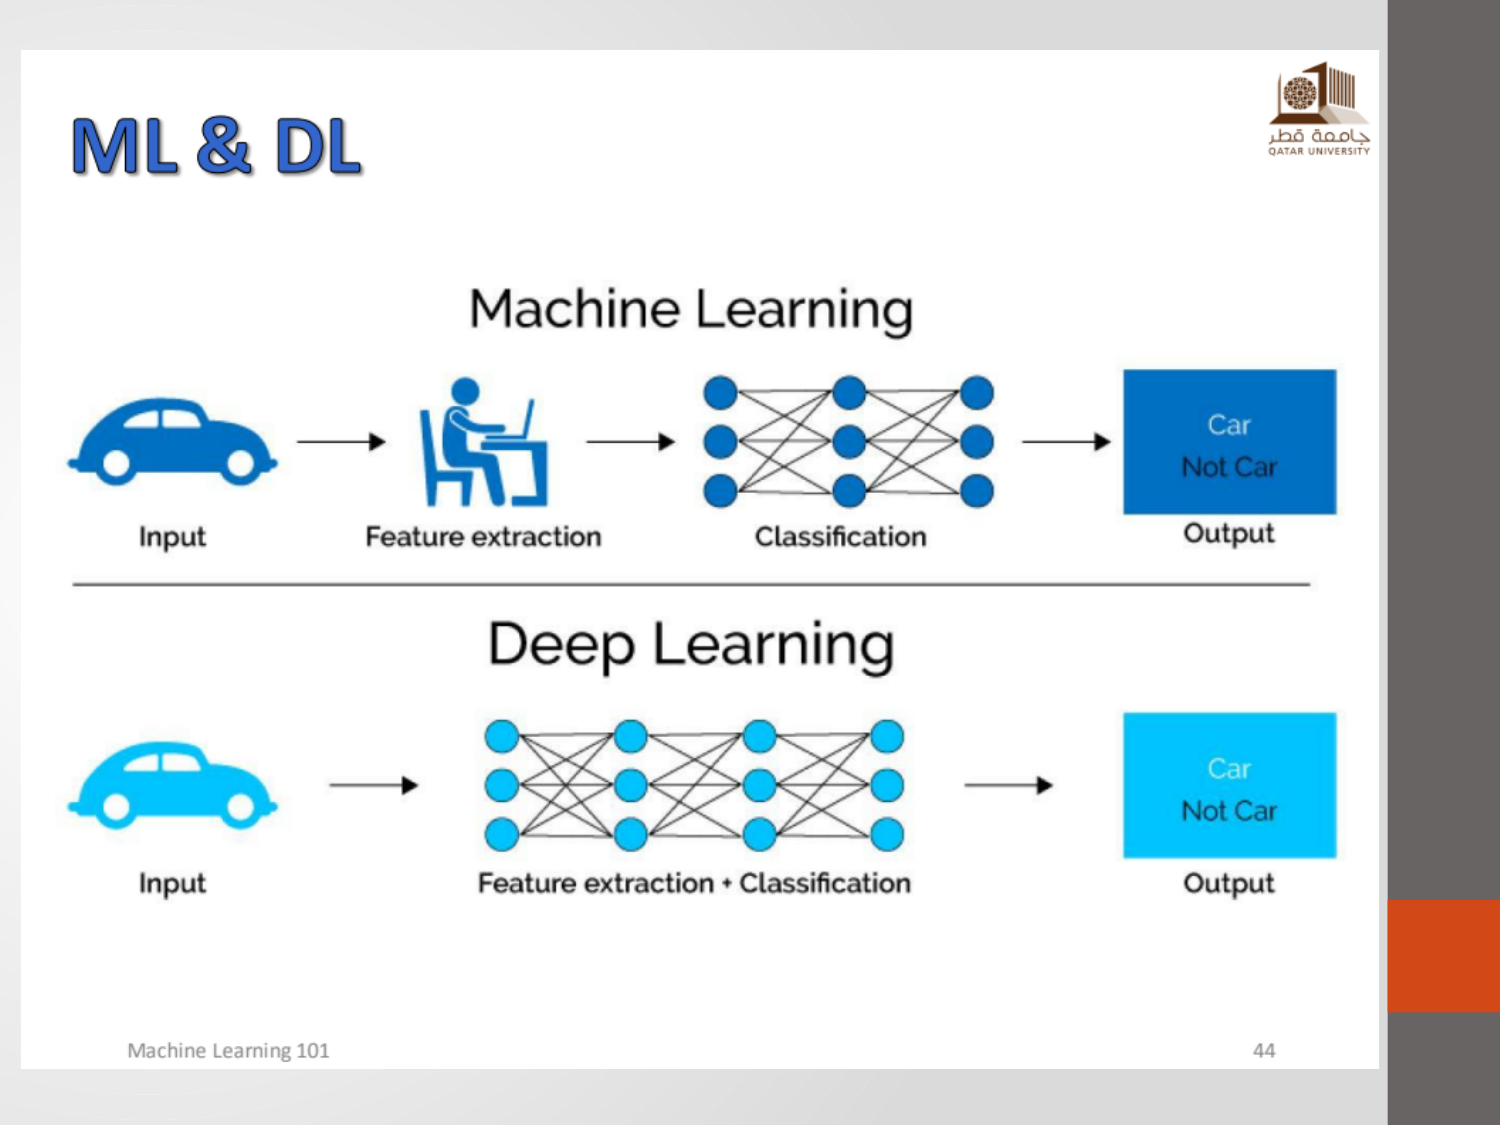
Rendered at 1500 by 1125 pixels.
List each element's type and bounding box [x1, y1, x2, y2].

list [20, 49, 1380, 1070]
